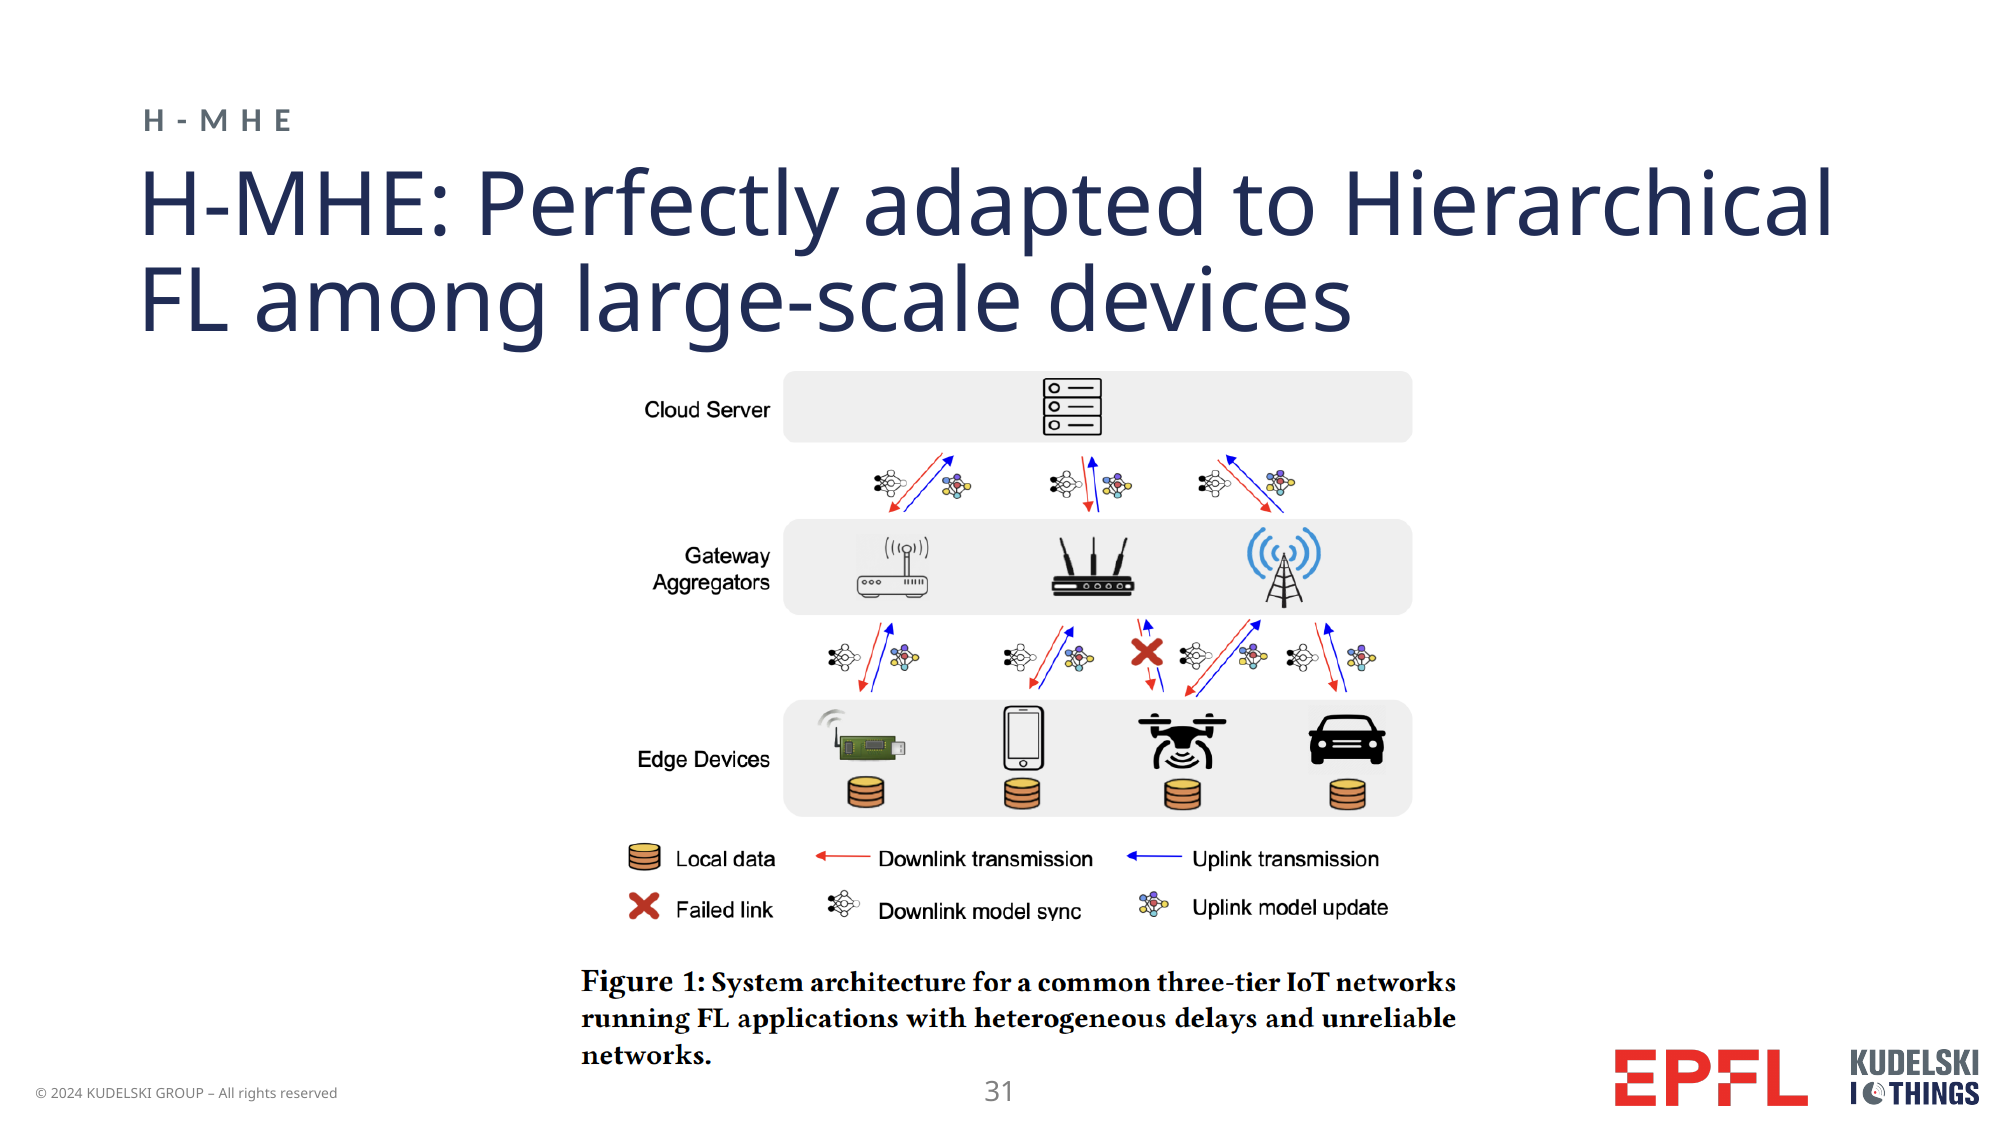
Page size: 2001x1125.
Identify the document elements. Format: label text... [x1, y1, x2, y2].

picture [574, 359, 1462, 1074]
picture [1851, 1049, 1979, 1105]
title H-MHE: Perfectly adapted to Hierarchical FL among large-scale devices [137, 158, 1863, 267]
list H-MHE [135, 103, 1863, 142]
